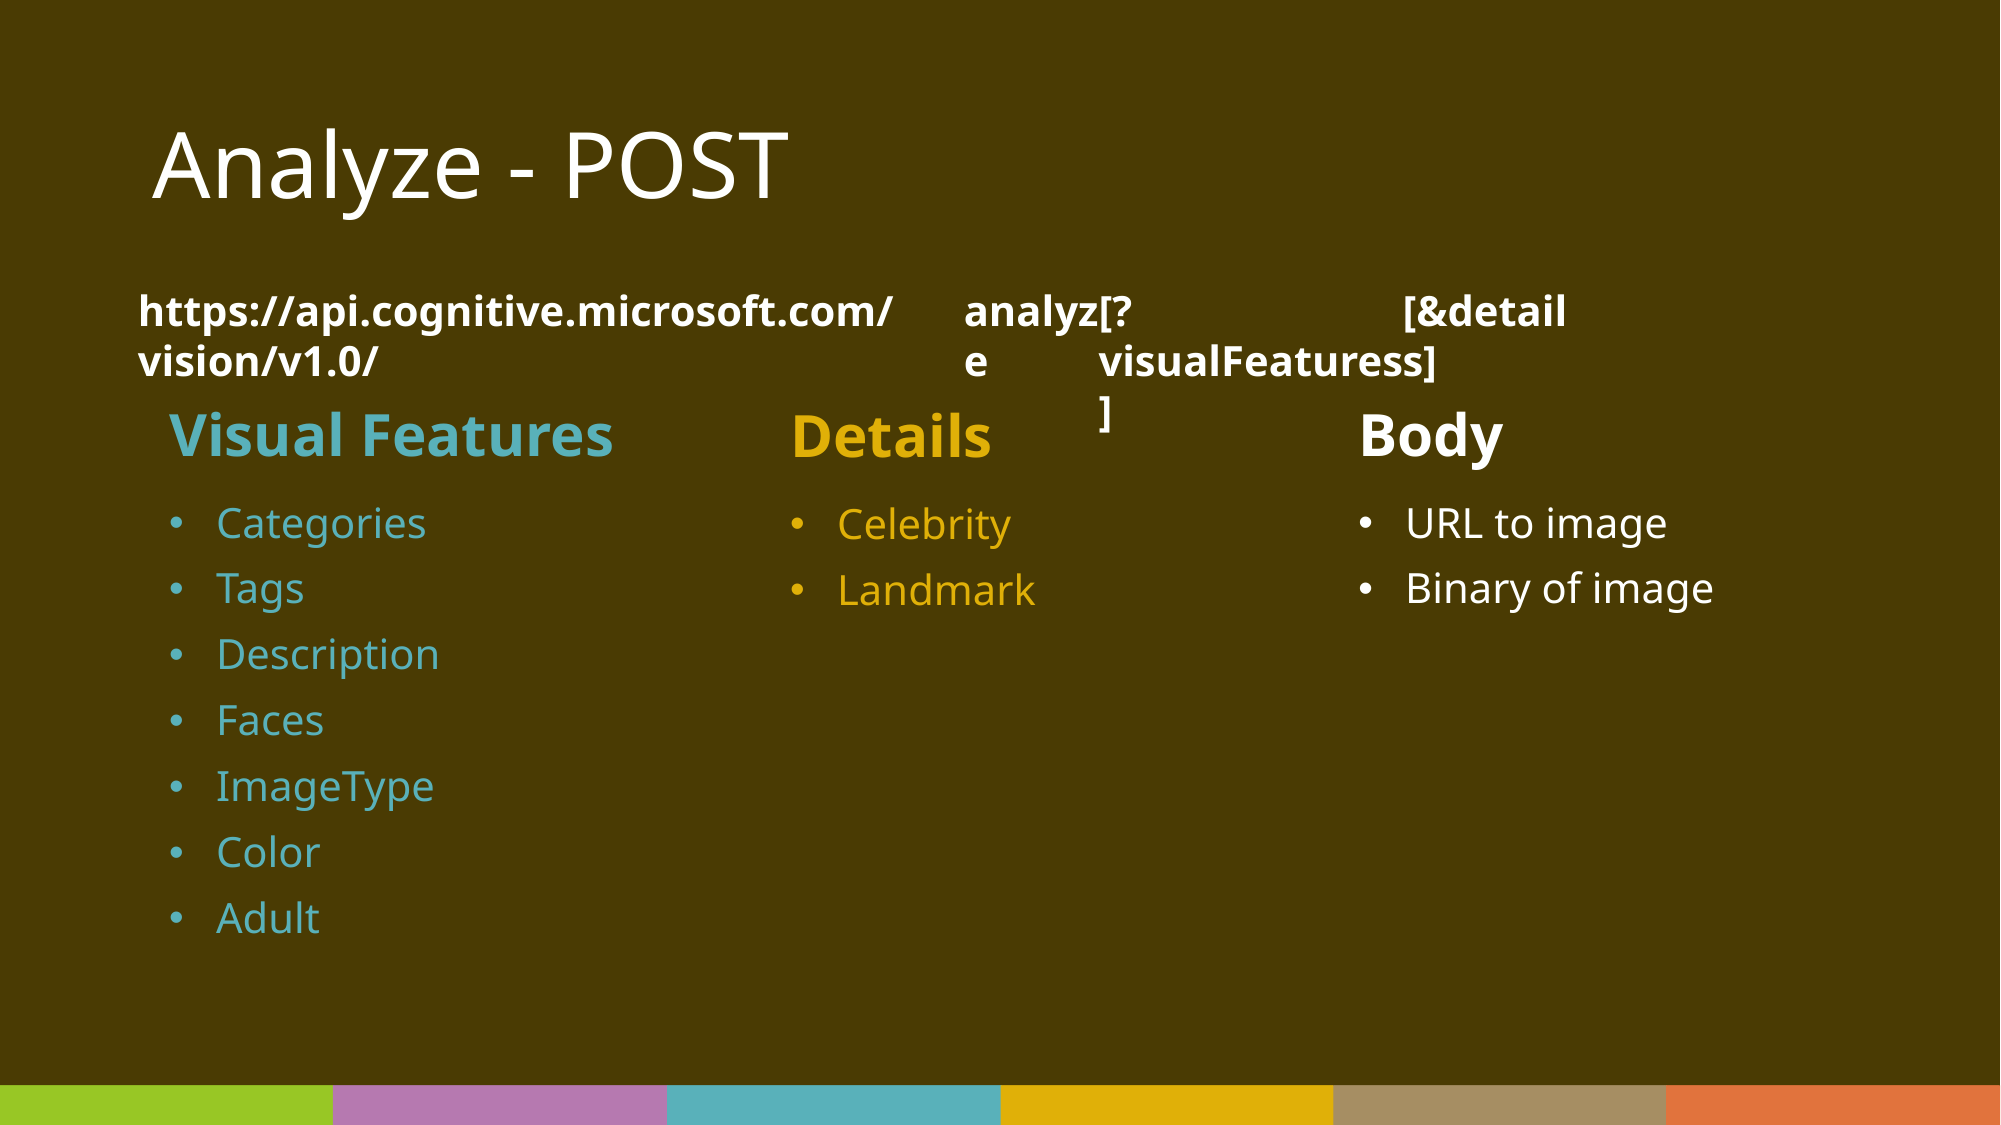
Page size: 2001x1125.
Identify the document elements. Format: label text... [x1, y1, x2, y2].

text_box Visual Features [154, 381, 669, 495]
text_box [?visualFeatures] [1083, 277, 1423, 443]
text_box Celebrity Landmark [775, 495, 1237, 982]
text_box Body [1343, 381, 1858, 495]
text_box analyze [949, 277, 1120, 392]
text_box https://api.cognitive.microsoft.com/vision/v1.0/ [123, 277, 949, 393]
title Analyze - POST [137, 59, 1863, 278]
text_box Details [775, 382, 1290, 496]
text_box URL to image Binary of image [1343, 494, 1805, 981]
text_box [&details] [1387, 277, 1603, 392]
text_box Categories Tags Description Faces ImageType Color Adult [154, 494, 616, 981]
